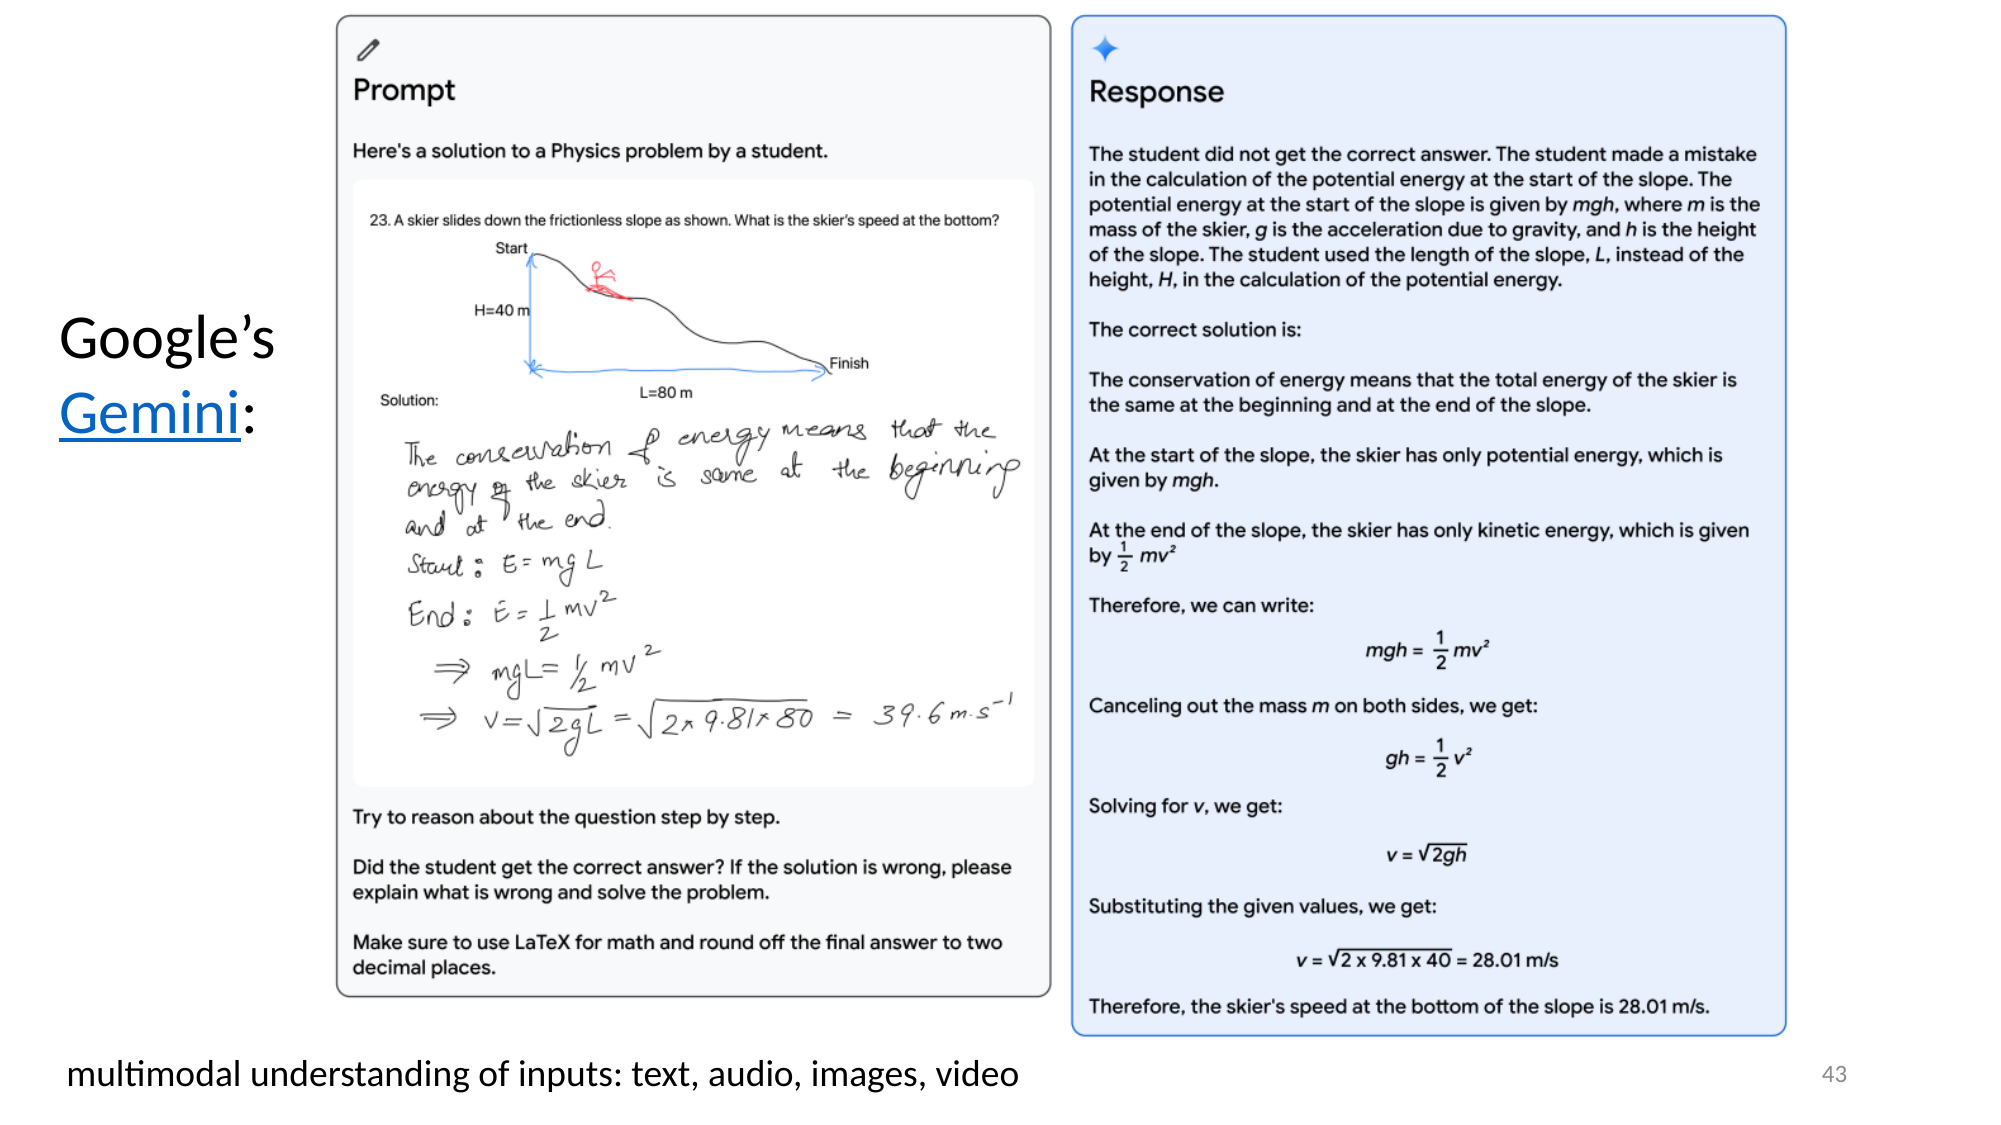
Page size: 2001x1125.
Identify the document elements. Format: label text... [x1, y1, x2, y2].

picture [330, 9, 1798, 1048]
text_box Google’s Gemini: [44, 289, 330, 454]
slide_number 43 [1412, 1042, 1863, 1103]
text_box multimodal understanding of inputs: text, audio, images, video [51, 1041, 1036, 1102]
